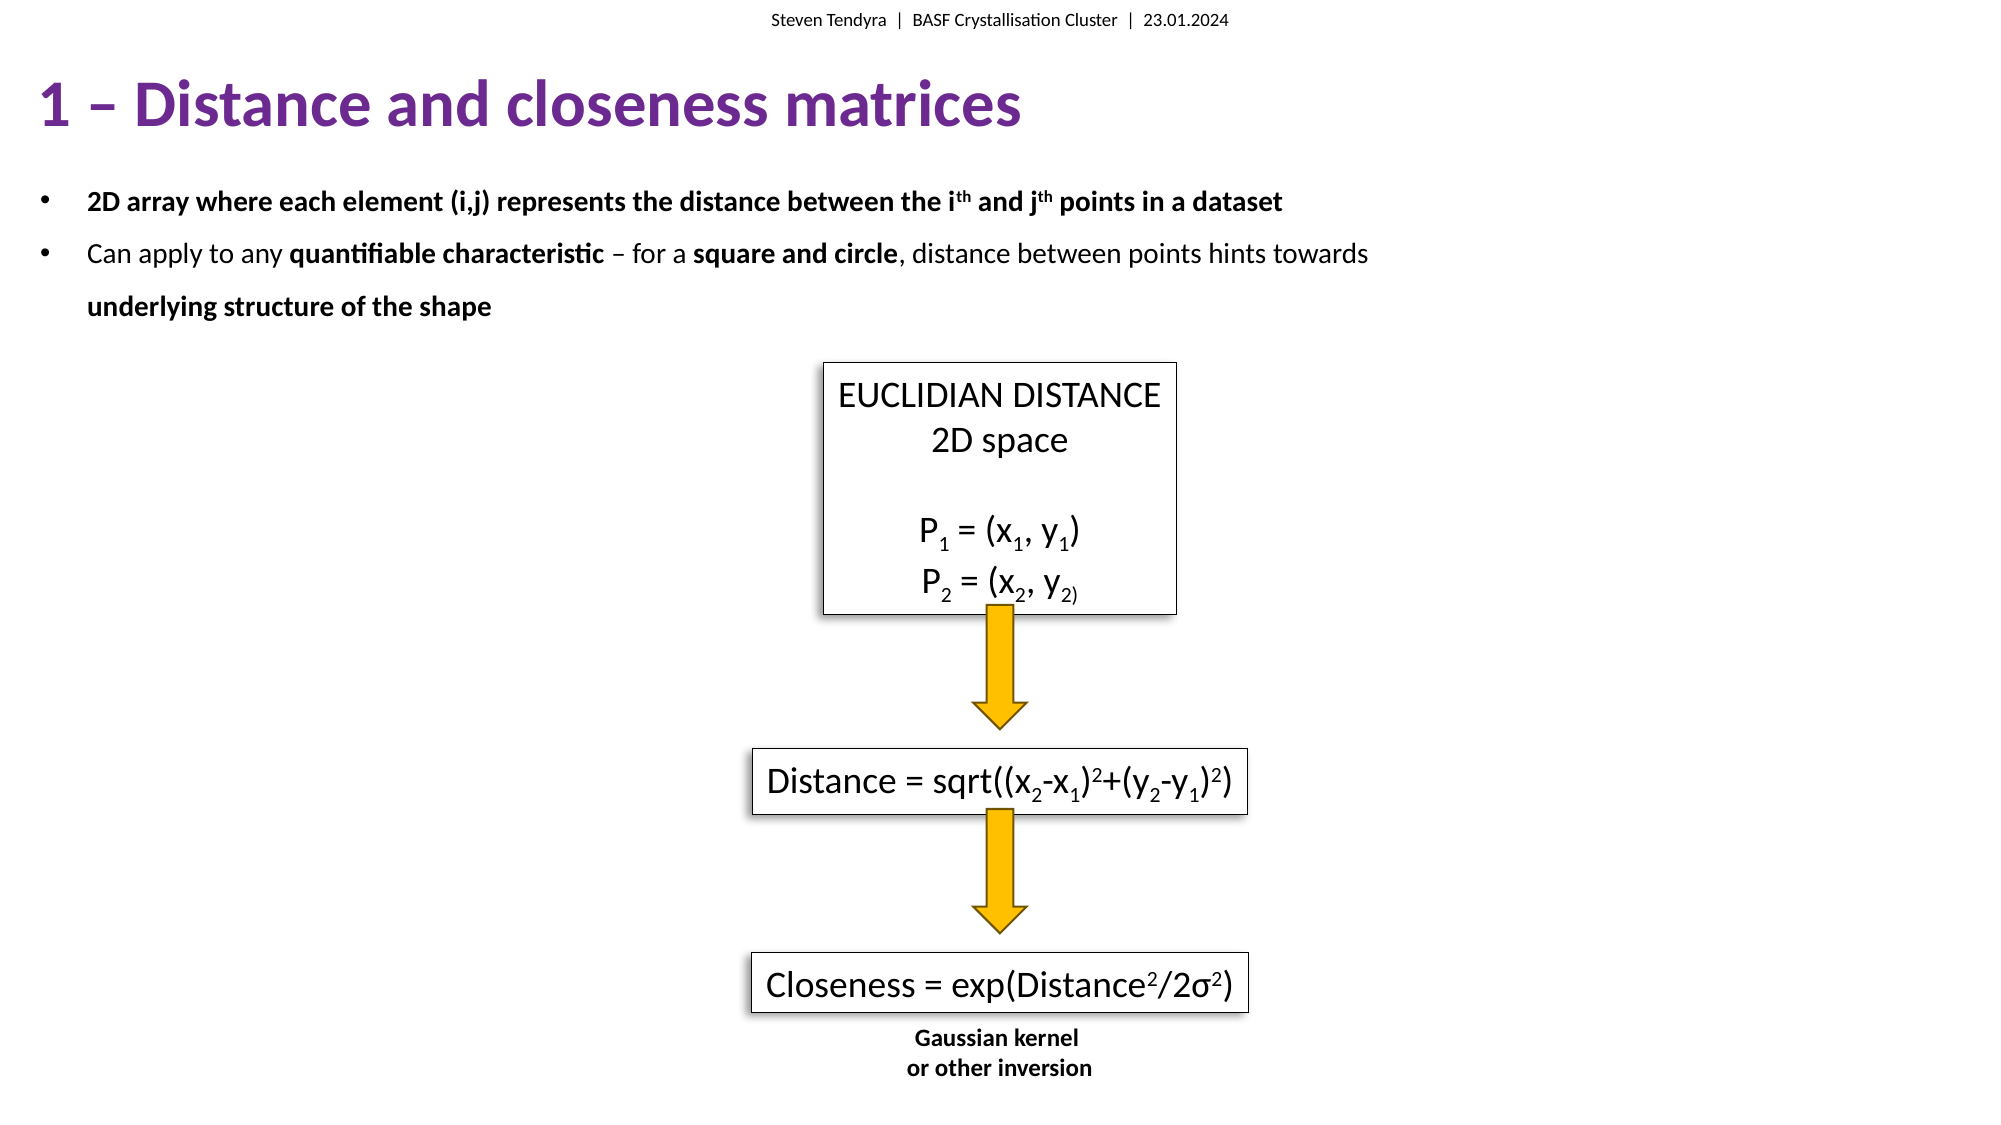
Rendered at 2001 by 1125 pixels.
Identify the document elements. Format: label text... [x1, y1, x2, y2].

title 1 – Distance and closeness matrices [22, 52, 1891, 201]
text_box Closeness = exp(Distance2/2σ2) [751, 952, 1249, 1013]
text_box 2D array where each element (i,j) represents the distance between the ith and jth points in a dataset Can apply to any quantifiable characteristic – for a square and circle, distance between points hints towards underlying structure of the shape [25, 157, 1944, 382]
text_box [970, 807, 1030, 935]
text_box [970, 603, 1030, 731]
text_box EUCLIDIAN DISTANCE 2D space P1 = (x1, y1) P2 = (x2, y2) [823, 362, 1177, 615]
text_box Steven Tendyra | BASF Crystallisation Cluster | 23.01.2024 [0, 0, 2000, 38]
text_box Distance = sqrt((x2-x1)2+(y2-y1)2) [752, 748, 1248, 815]
text_box Gaussian kernel or other inversion [891, 1022, 1108, 1089]
